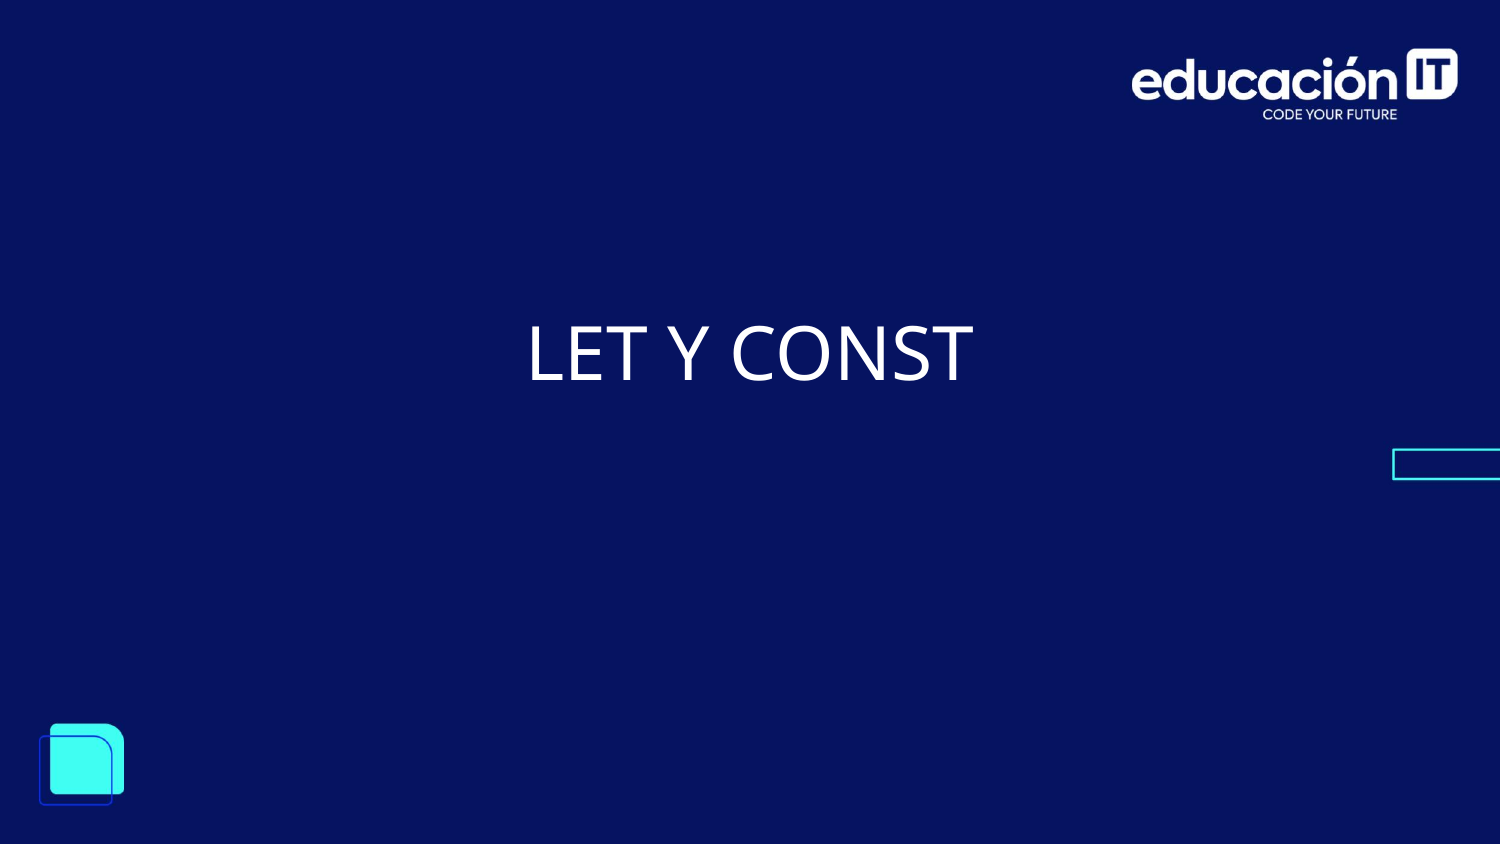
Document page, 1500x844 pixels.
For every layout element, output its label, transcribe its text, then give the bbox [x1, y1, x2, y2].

text_box LET Y CONST [358, 269, 1142, 432]
picture [0, 0, 1500, 844]
